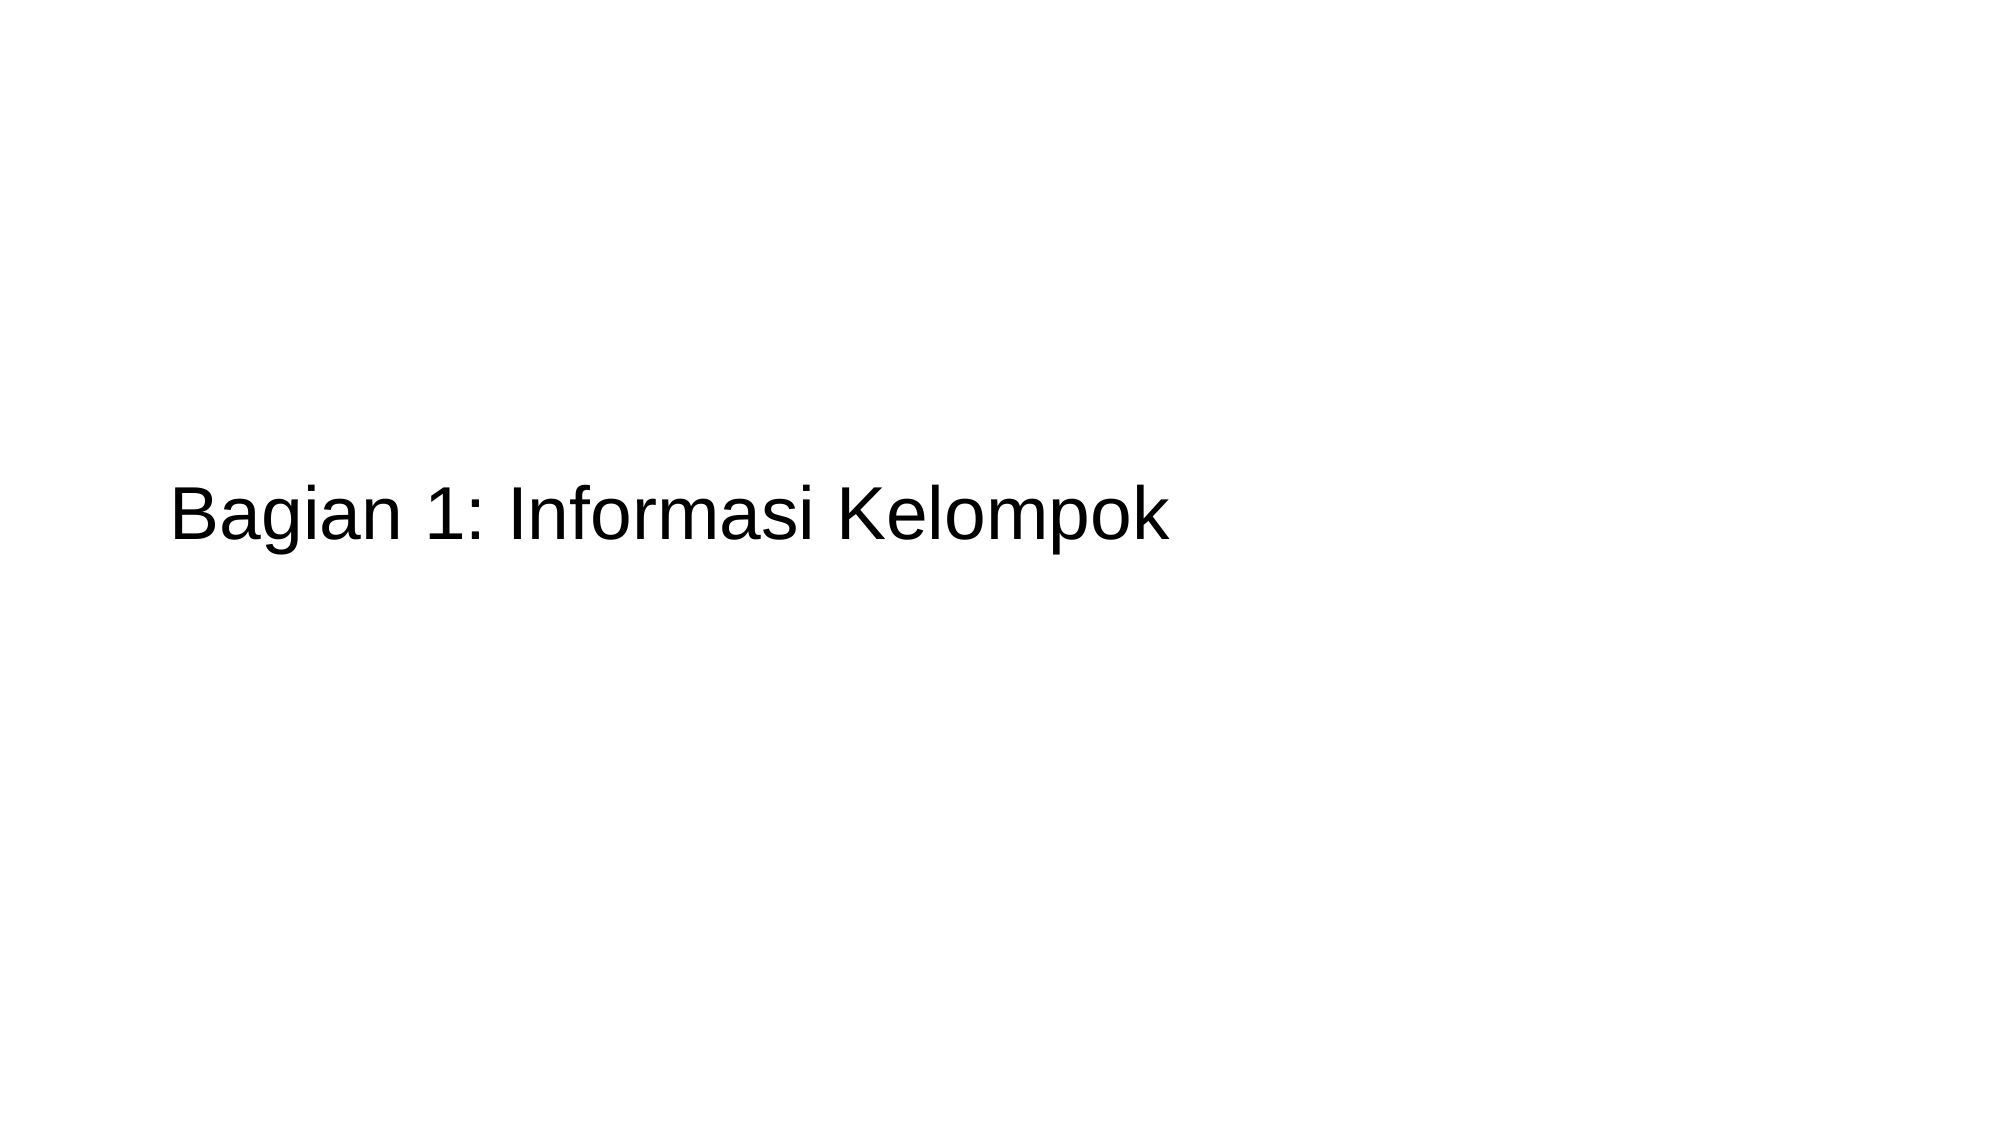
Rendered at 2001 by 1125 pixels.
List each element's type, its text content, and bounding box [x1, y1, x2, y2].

text_box Bagian 1: Informasi Kelompok [155, 449, 1842, 570]
